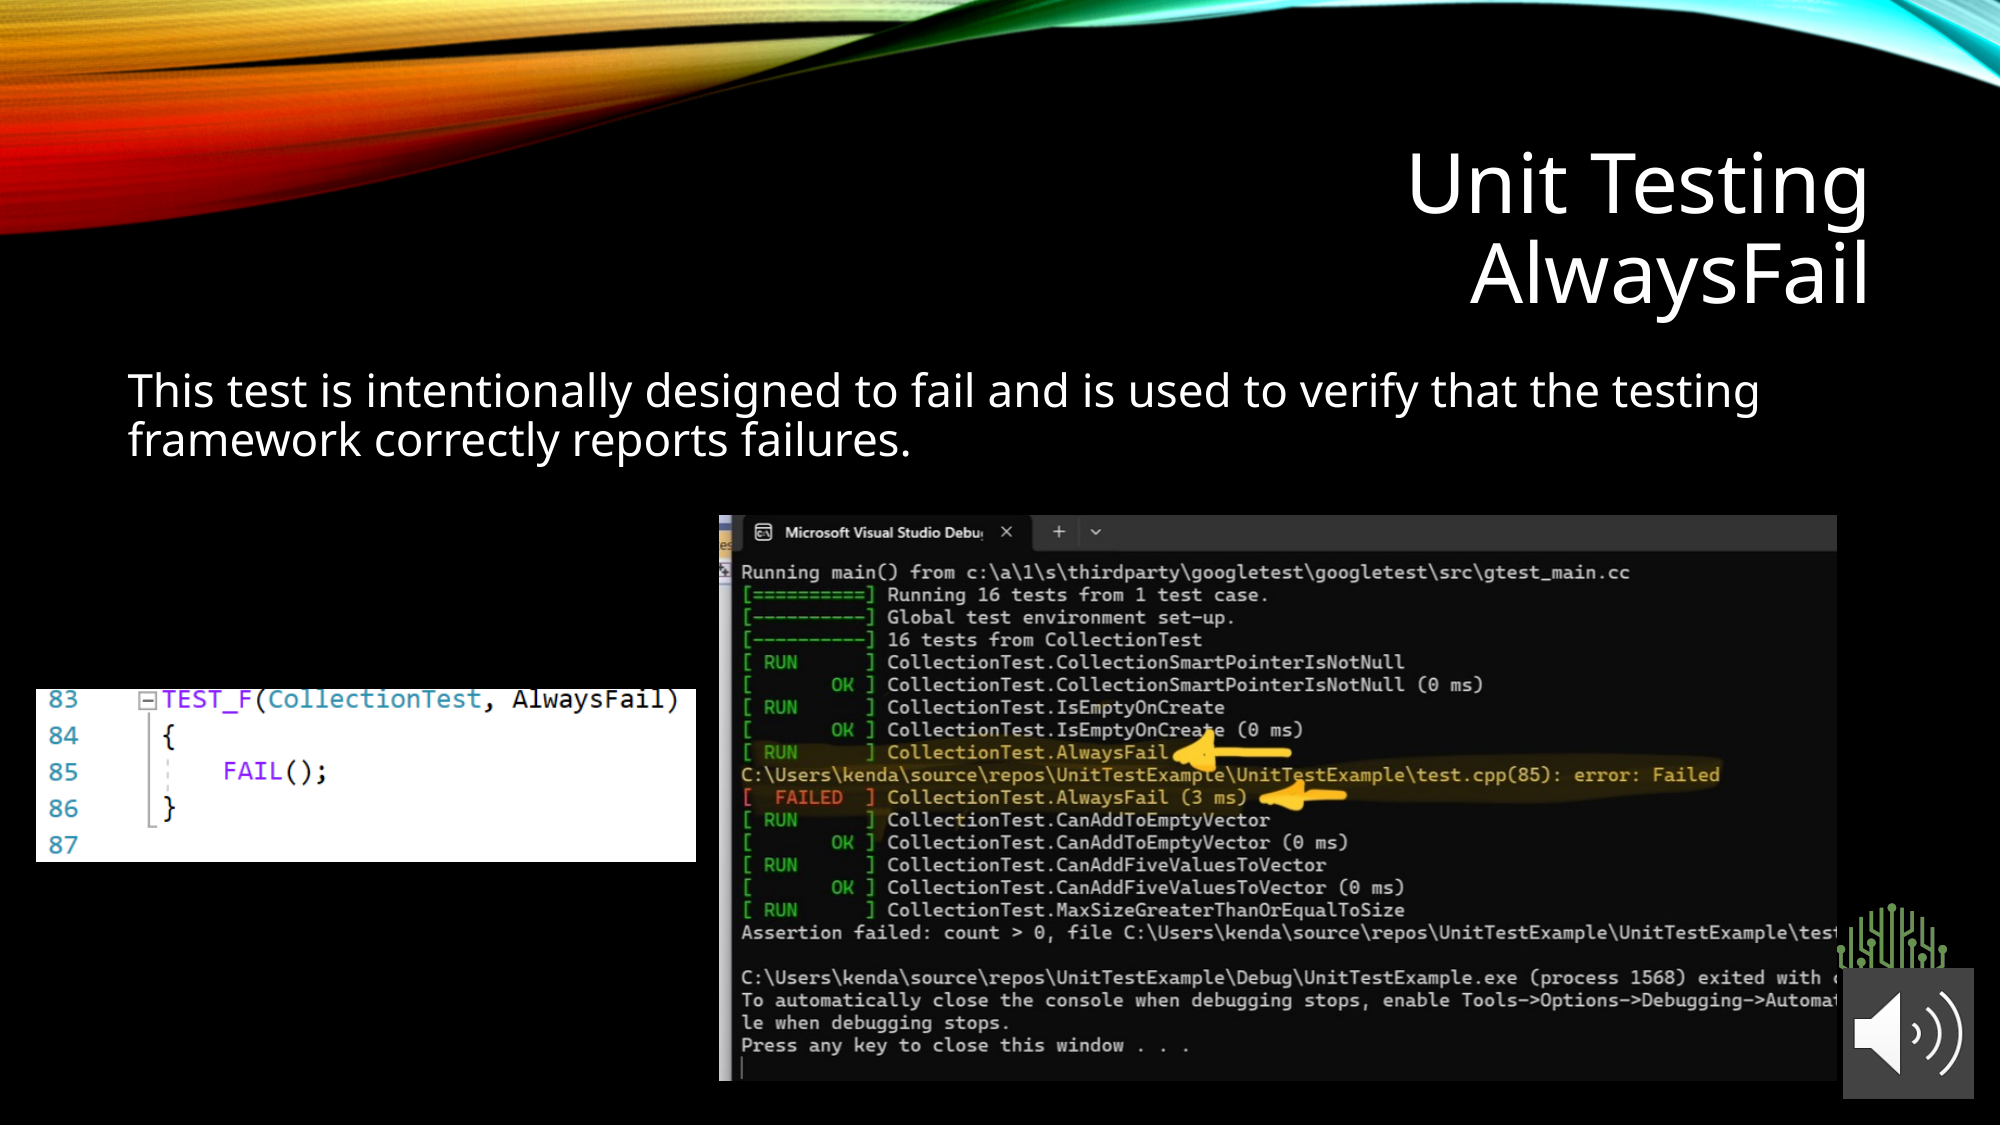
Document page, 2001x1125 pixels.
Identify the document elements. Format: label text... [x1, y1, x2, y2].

picture [35, 689, 696, 863]
picture [718, 515, 1976, 1101]
title Unit Testing AlwaysFail [474, 125, 1888, 338]
list This test is intentionally designed to fail and is used to verify that the testing framework correctly reports failures. [112, 360, 1888, 1021]
picture [0, 0, 2000, 237]
